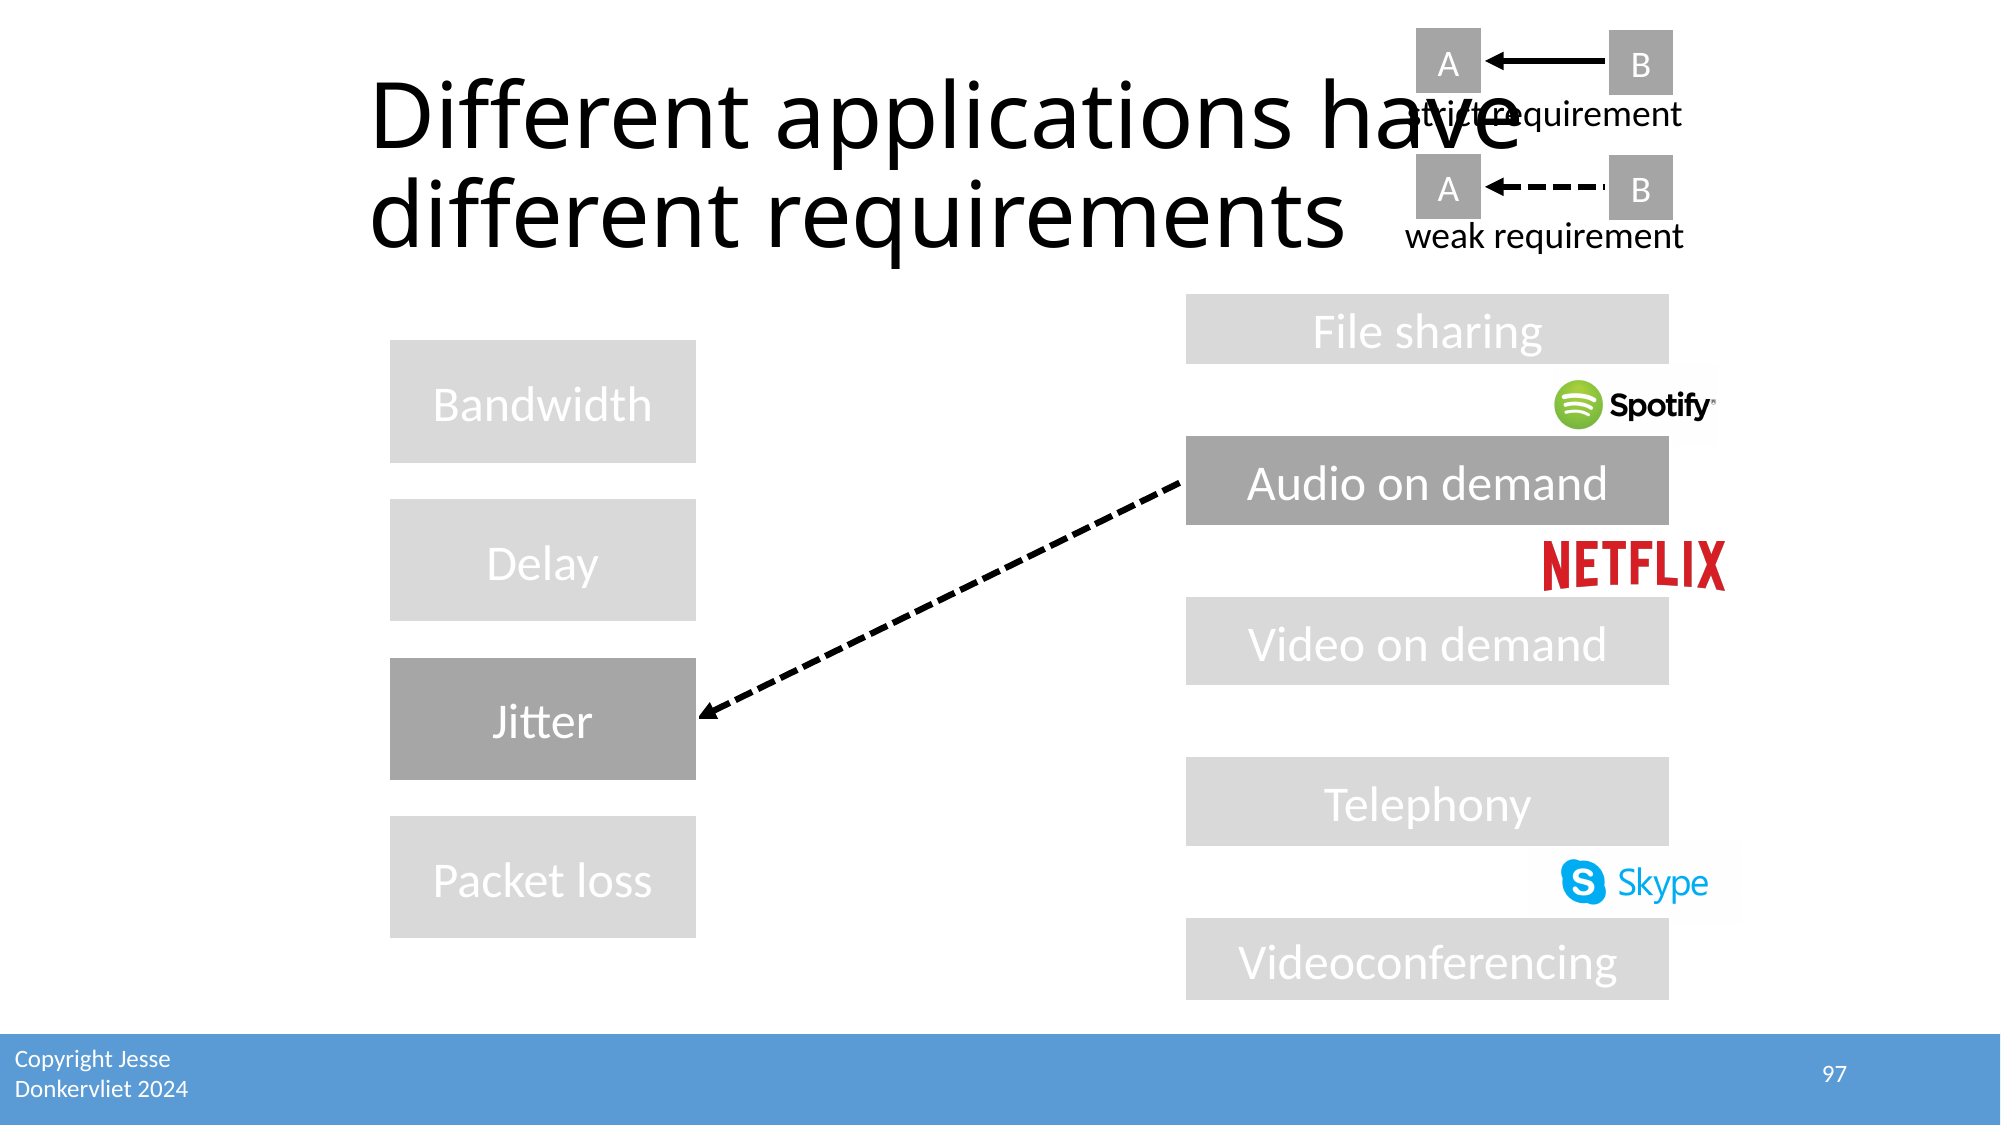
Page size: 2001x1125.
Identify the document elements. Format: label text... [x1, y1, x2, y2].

picture [1552, 363, 1717, 446]
text_box Bandwidth [387, 337, 699, 466]
picture [1528, 839, 1741, 925]
picture [1544, 541, 1725, 591]
text_box Telephony [1183, 754, 1673, 849]
text_box Delay [387, 496, 696, 624]
text_box File sharing [1183, 291, 1673, 367]
text_box Audio on demand [1183, 433, 1673, 528]
text_box Video on demand [1185, 594, 1673, 688]
text_box Packet loss [387, 813, 699, 942]
text_box Jitter [387, 654, 699, 783]
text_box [696, 480, 1185, 719]
title Different applications have different requirements [353, 59, 1647, 278]
slide_number 97 [1412, 1042, 1863, 1103]
text_box Videoconferencing [1183, 915, 1673, 1004]
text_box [1374, 26, 1716, 265]
